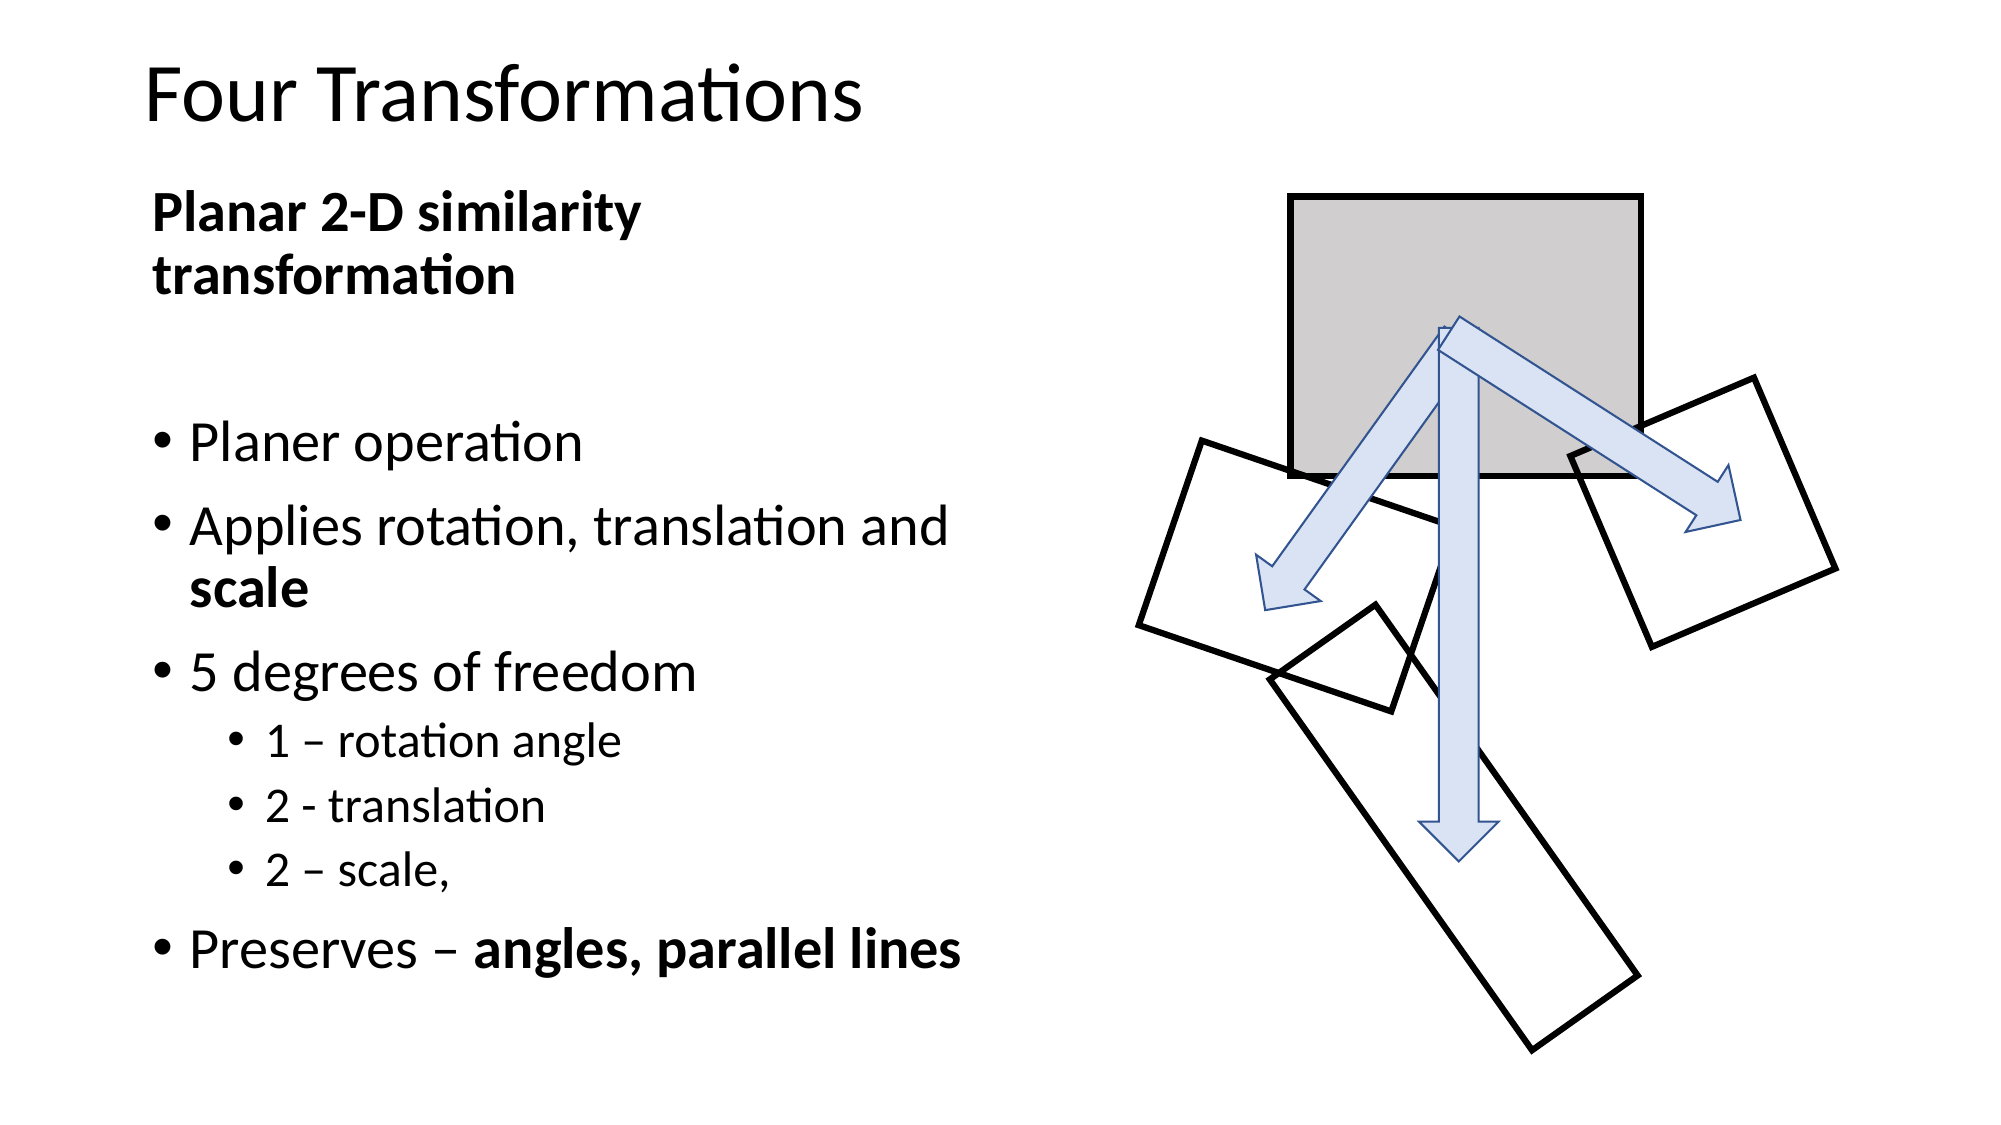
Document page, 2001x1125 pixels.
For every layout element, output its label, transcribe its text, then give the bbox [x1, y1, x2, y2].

text_box [1569, 376, 1837, 649]
text_box [1137, 439, 1437, 713]
text_box [1289, 195, 1642, 477]
text_box [1254, 335, 1437, 612]
text_box [1436, 315, 1742, 534]
text_box [1416, 352, 1502, 863]
text_box [1268, 655, 1640, 1052]
text_box [1437, 326, 1451, 348]
title Four Transformations [129, 22, 1855, 166]
